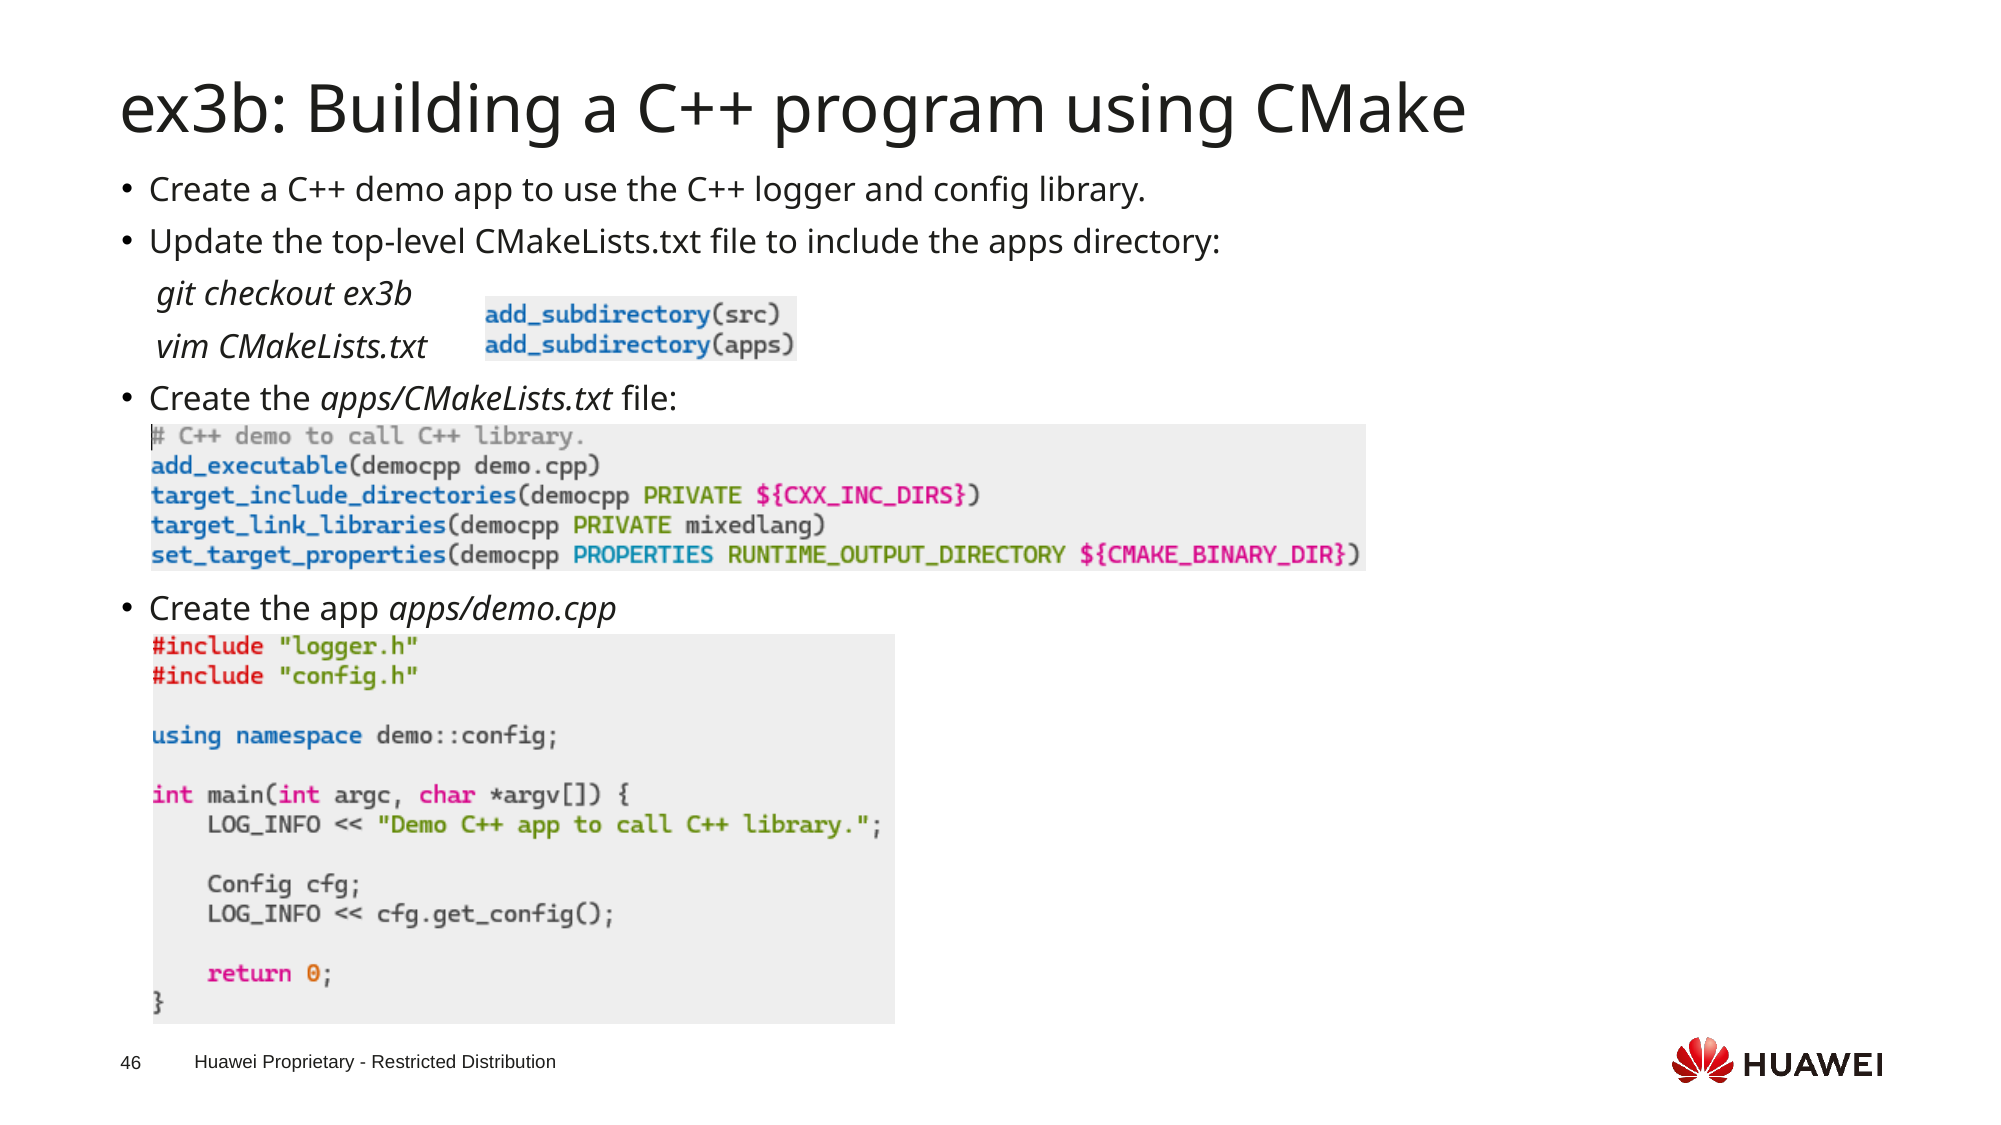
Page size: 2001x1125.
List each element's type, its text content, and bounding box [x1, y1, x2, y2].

picture [1672, 1037, 1882, 1083]
picture [150, 424, 1366, 571]
picture [485, 296, 797, 361]
list Create a C++ demo app to use the C++ logger and config library. Update the top-level CMakeLists.txt file to include the apps directory: git checkout ex3b vim CMakeLists.txt Create the apps/CMakeLists.txt file: Create the app apps/demo.cpp [119, 167, 1777, 948]
subtitle ex3b: Building a C++ program using CMake [119, 74, 1882, 168]
picture [153, 634, 895, 1024]
